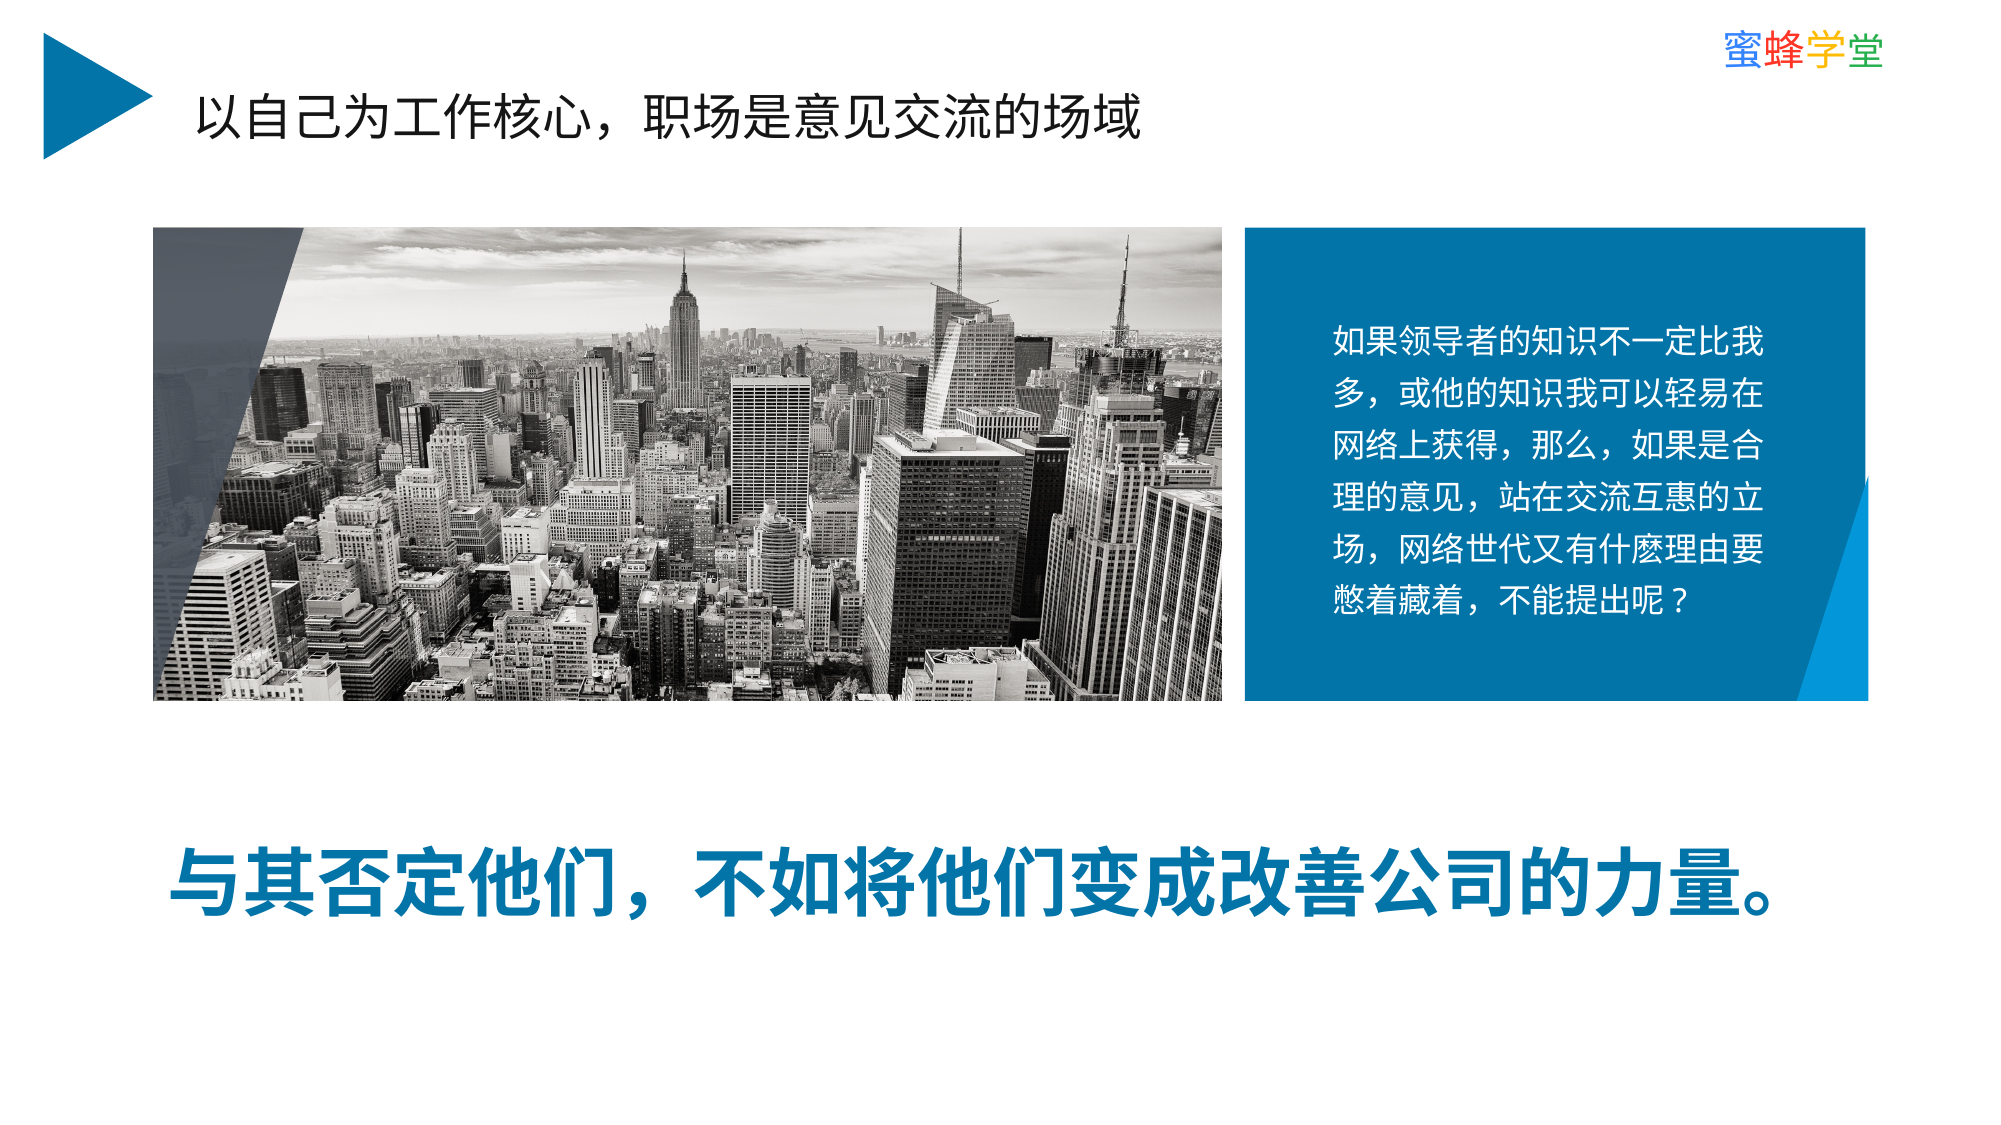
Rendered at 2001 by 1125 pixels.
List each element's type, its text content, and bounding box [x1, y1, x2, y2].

text_box [1243, 226, 1867, 703]
text_box [156, 226, 1224, 703]
text_box [150, 225, 306, 704]
text_box [41, 30, 156, 162]
text_box 以自己为工作核心，职场是意见交流的场域 [177, 78, 1158, 154]
text_box 如果领导者的知识不一定比我多，或他的知识我可以轻易在网络上获得，那么，如果是合理的意见，站在交流互惠的立场，网络世代又有什麽理由要憋着藏着，不能提出呢? [1317, 300, 1793, 627]
text_box [1794, 473, 1871, 703]
text_box 与其否定他们，不如将他们变成改善公司的力量。 [153, 828, 1866, 934]
